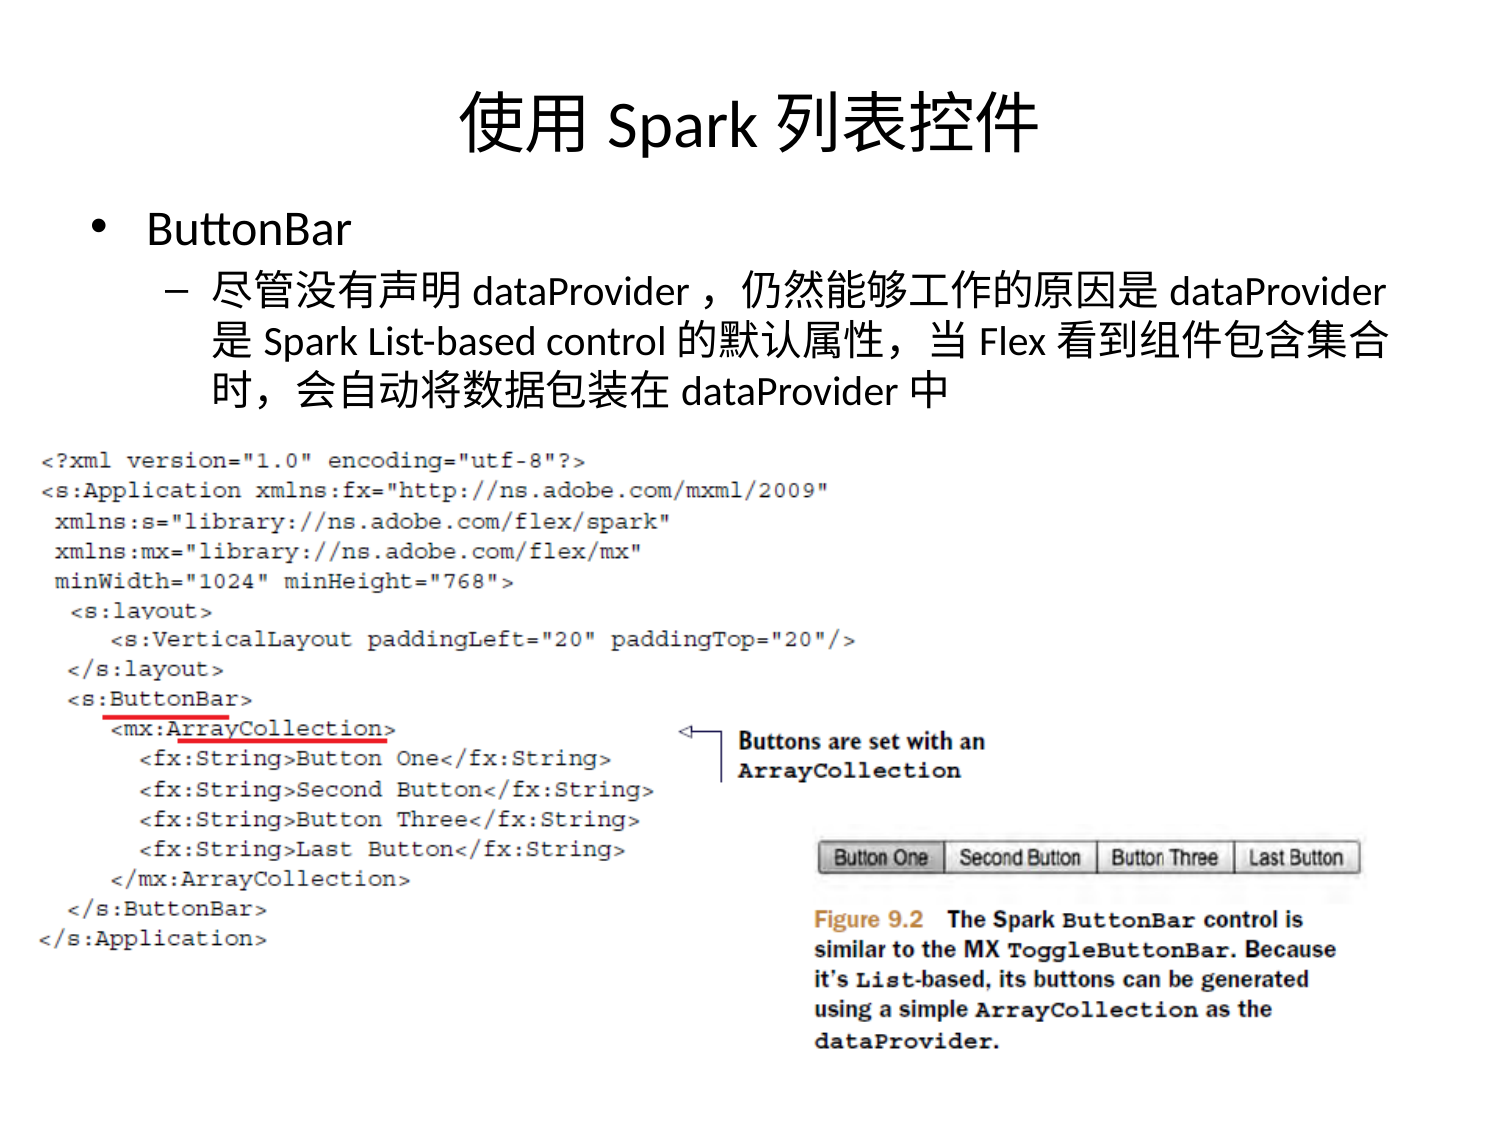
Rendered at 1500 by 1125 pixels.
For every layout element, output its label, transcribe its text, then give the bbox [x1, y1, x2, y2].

list ButtonBar 尽管没有声明dataProvider，仍然能够工作的原因是dataProvider是Spark List-based control的默认属性，当Flex看到组件包含集合时，会自动将数据包装在dataProvider中 [75, 187, 1425, 1100]
picture [37, 449, 1372, 1055]
title 使用Spark列表控件 [75, 50, 1425, 187]
